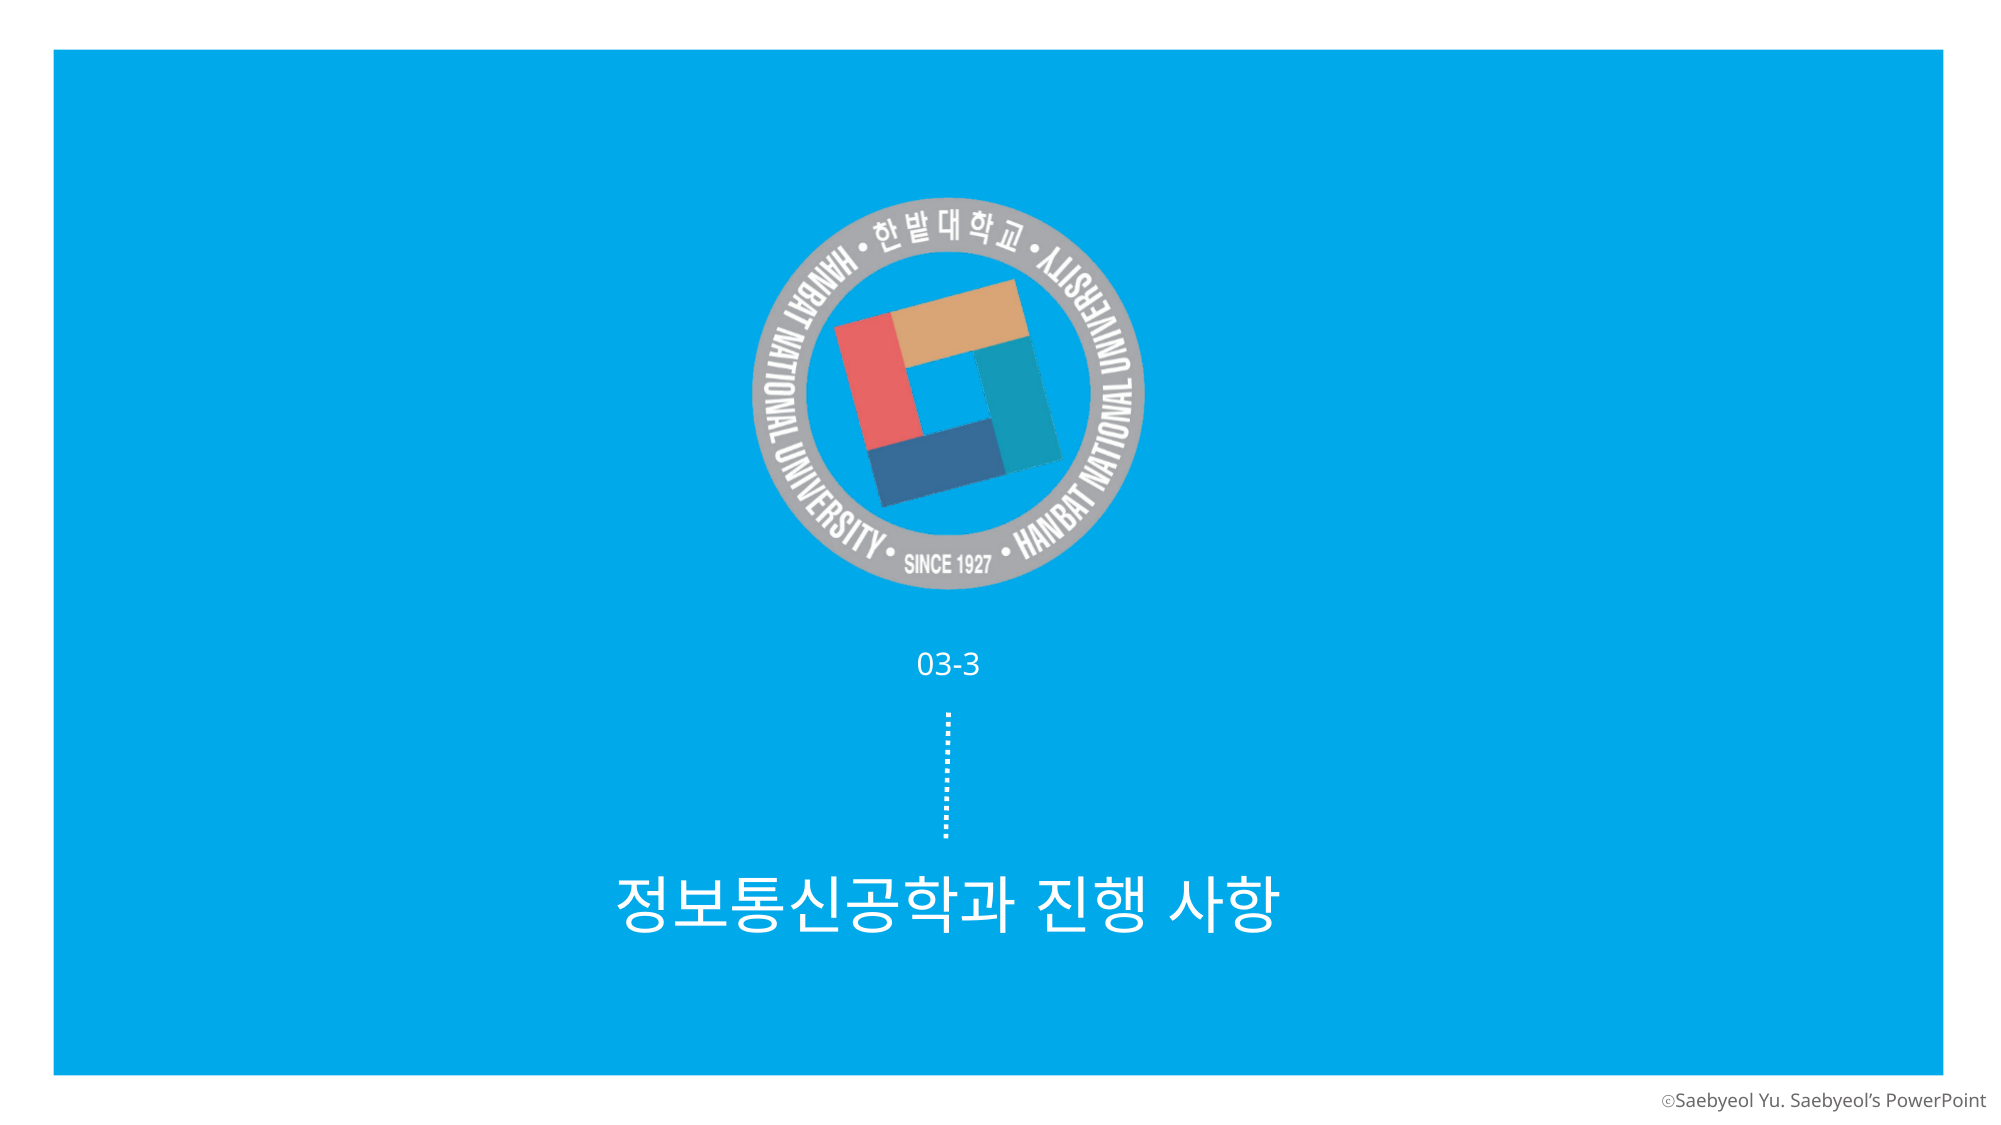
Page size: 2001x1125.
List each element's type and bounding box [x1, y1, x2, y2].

text_box [53, 49, 1944, 1076]
